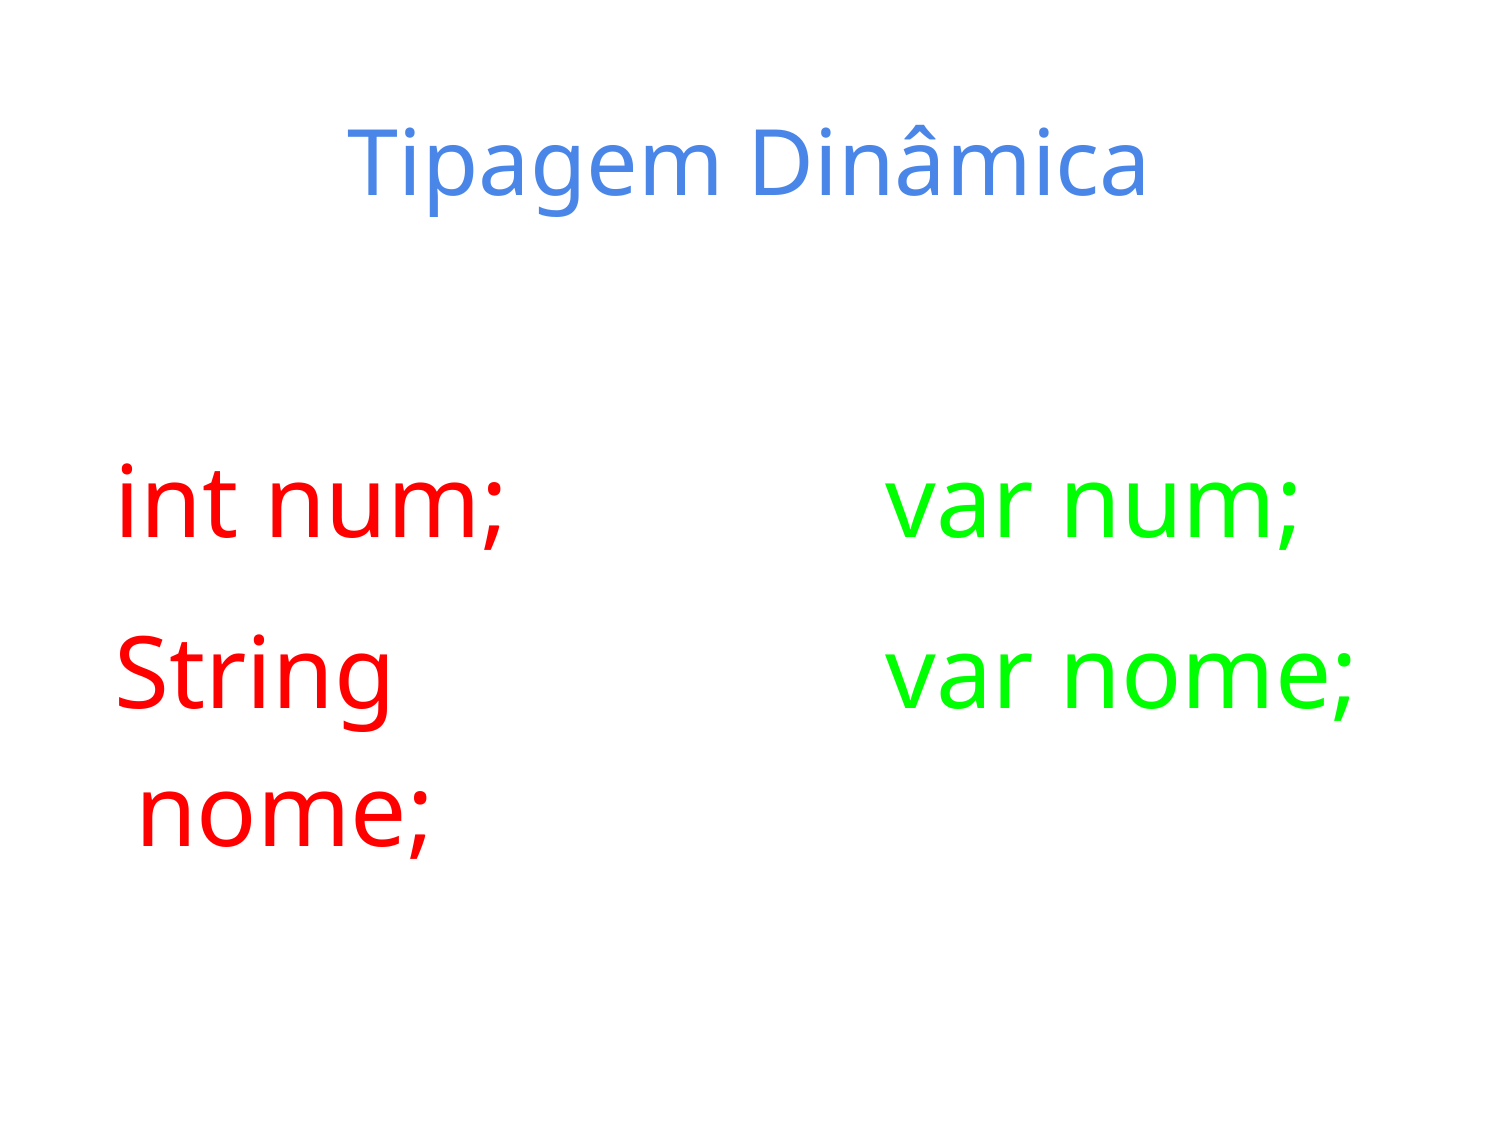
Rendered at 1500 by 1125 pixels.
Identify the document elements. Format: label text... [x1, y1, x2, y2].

list var num; var nome; [845, 404, 1500, 770]
list int num; String nome; [75, 404, 730, 770]
title Tipagem Dinâmica [75, 55, 1425, 261]
